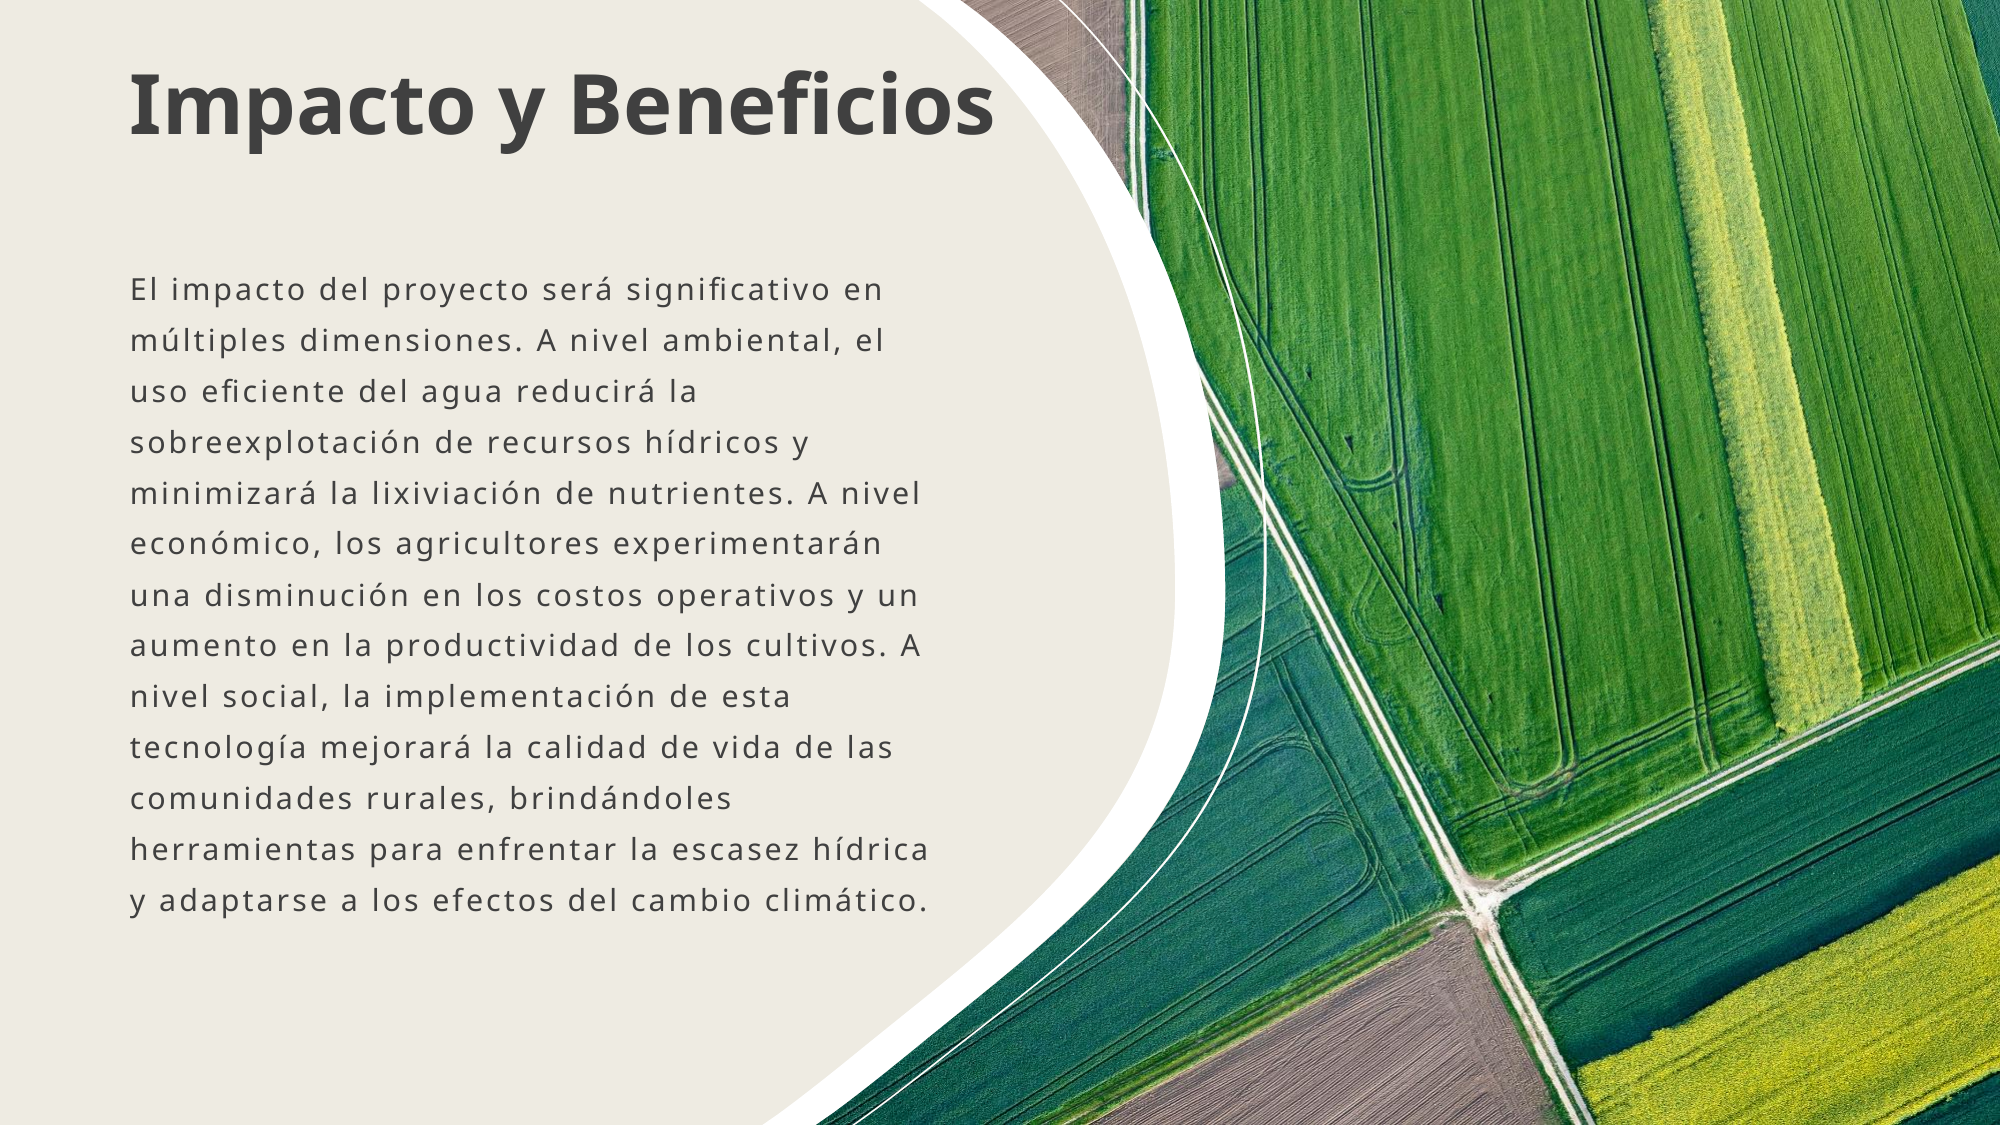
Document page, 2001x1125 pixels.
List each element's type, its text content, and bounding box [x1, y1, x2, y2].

title Impacto y Beneficios [111, 32, 815, 167]
subtitle El impacto del proyecto será significativo en múltiples dimensiones. A nivel ambiental, el uso eficiente del agua reducirá la sobreexplotación de recursos hídricos y minimizará la lixiviación de nutrientes. A nivel económico, los agricultores experimentarán una disminución en los costos operativos y un aumento en la productividad de los cultivos. A nivel social, la implementación de esta tecnología mejorará la calidad de vida de las comunidades rurales, brindándoles herramientas para enfrentar la escasez hídrica y adaptarse a los efectos del cambio climático. [111, 237, 815, 983]
picture [815, 0, 2000, 1125]
